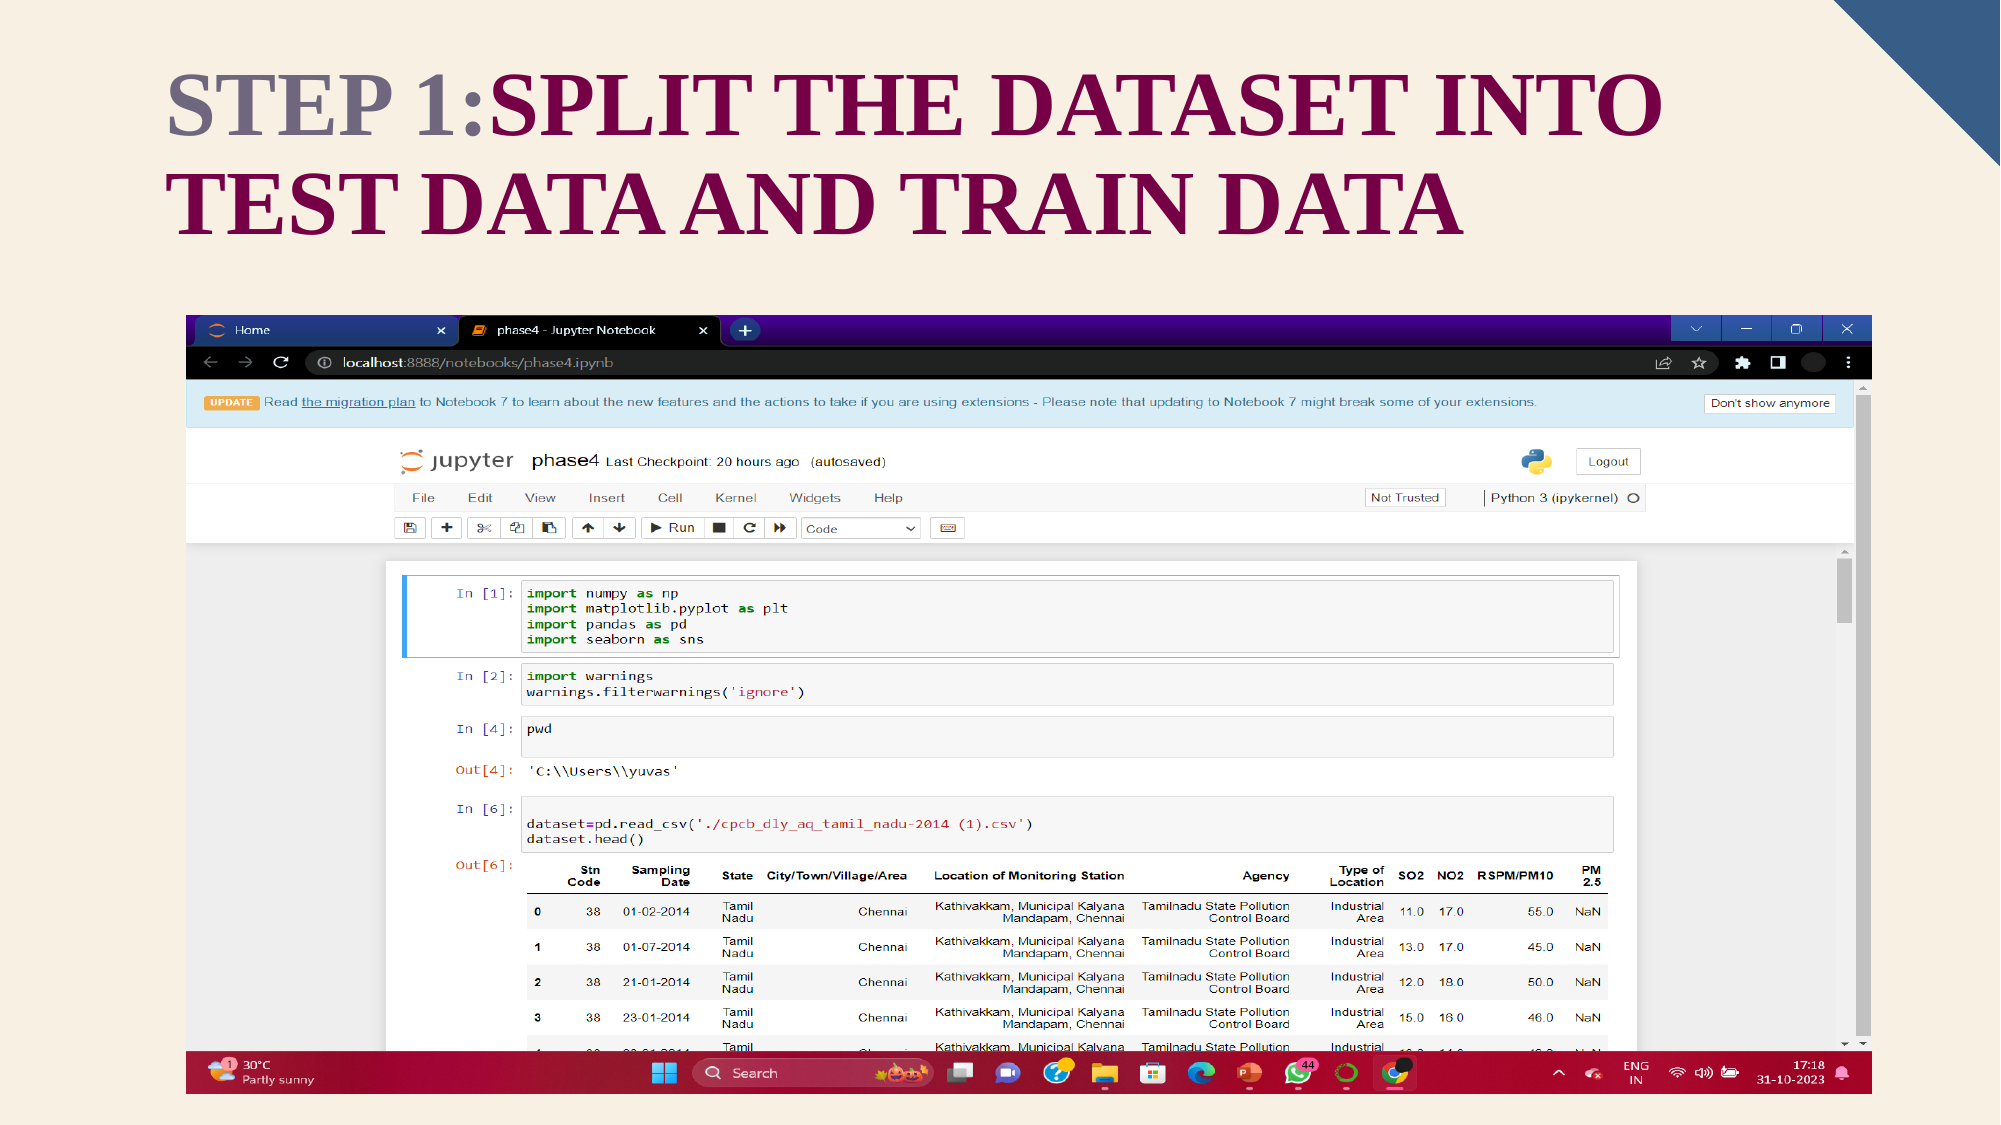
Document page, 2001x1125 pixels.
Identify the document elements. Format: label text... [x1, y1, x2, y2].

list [186, 315, 1872, 1094]
title Step 1:split the dataset into test data and train data [150, 31, 1900, 262]
